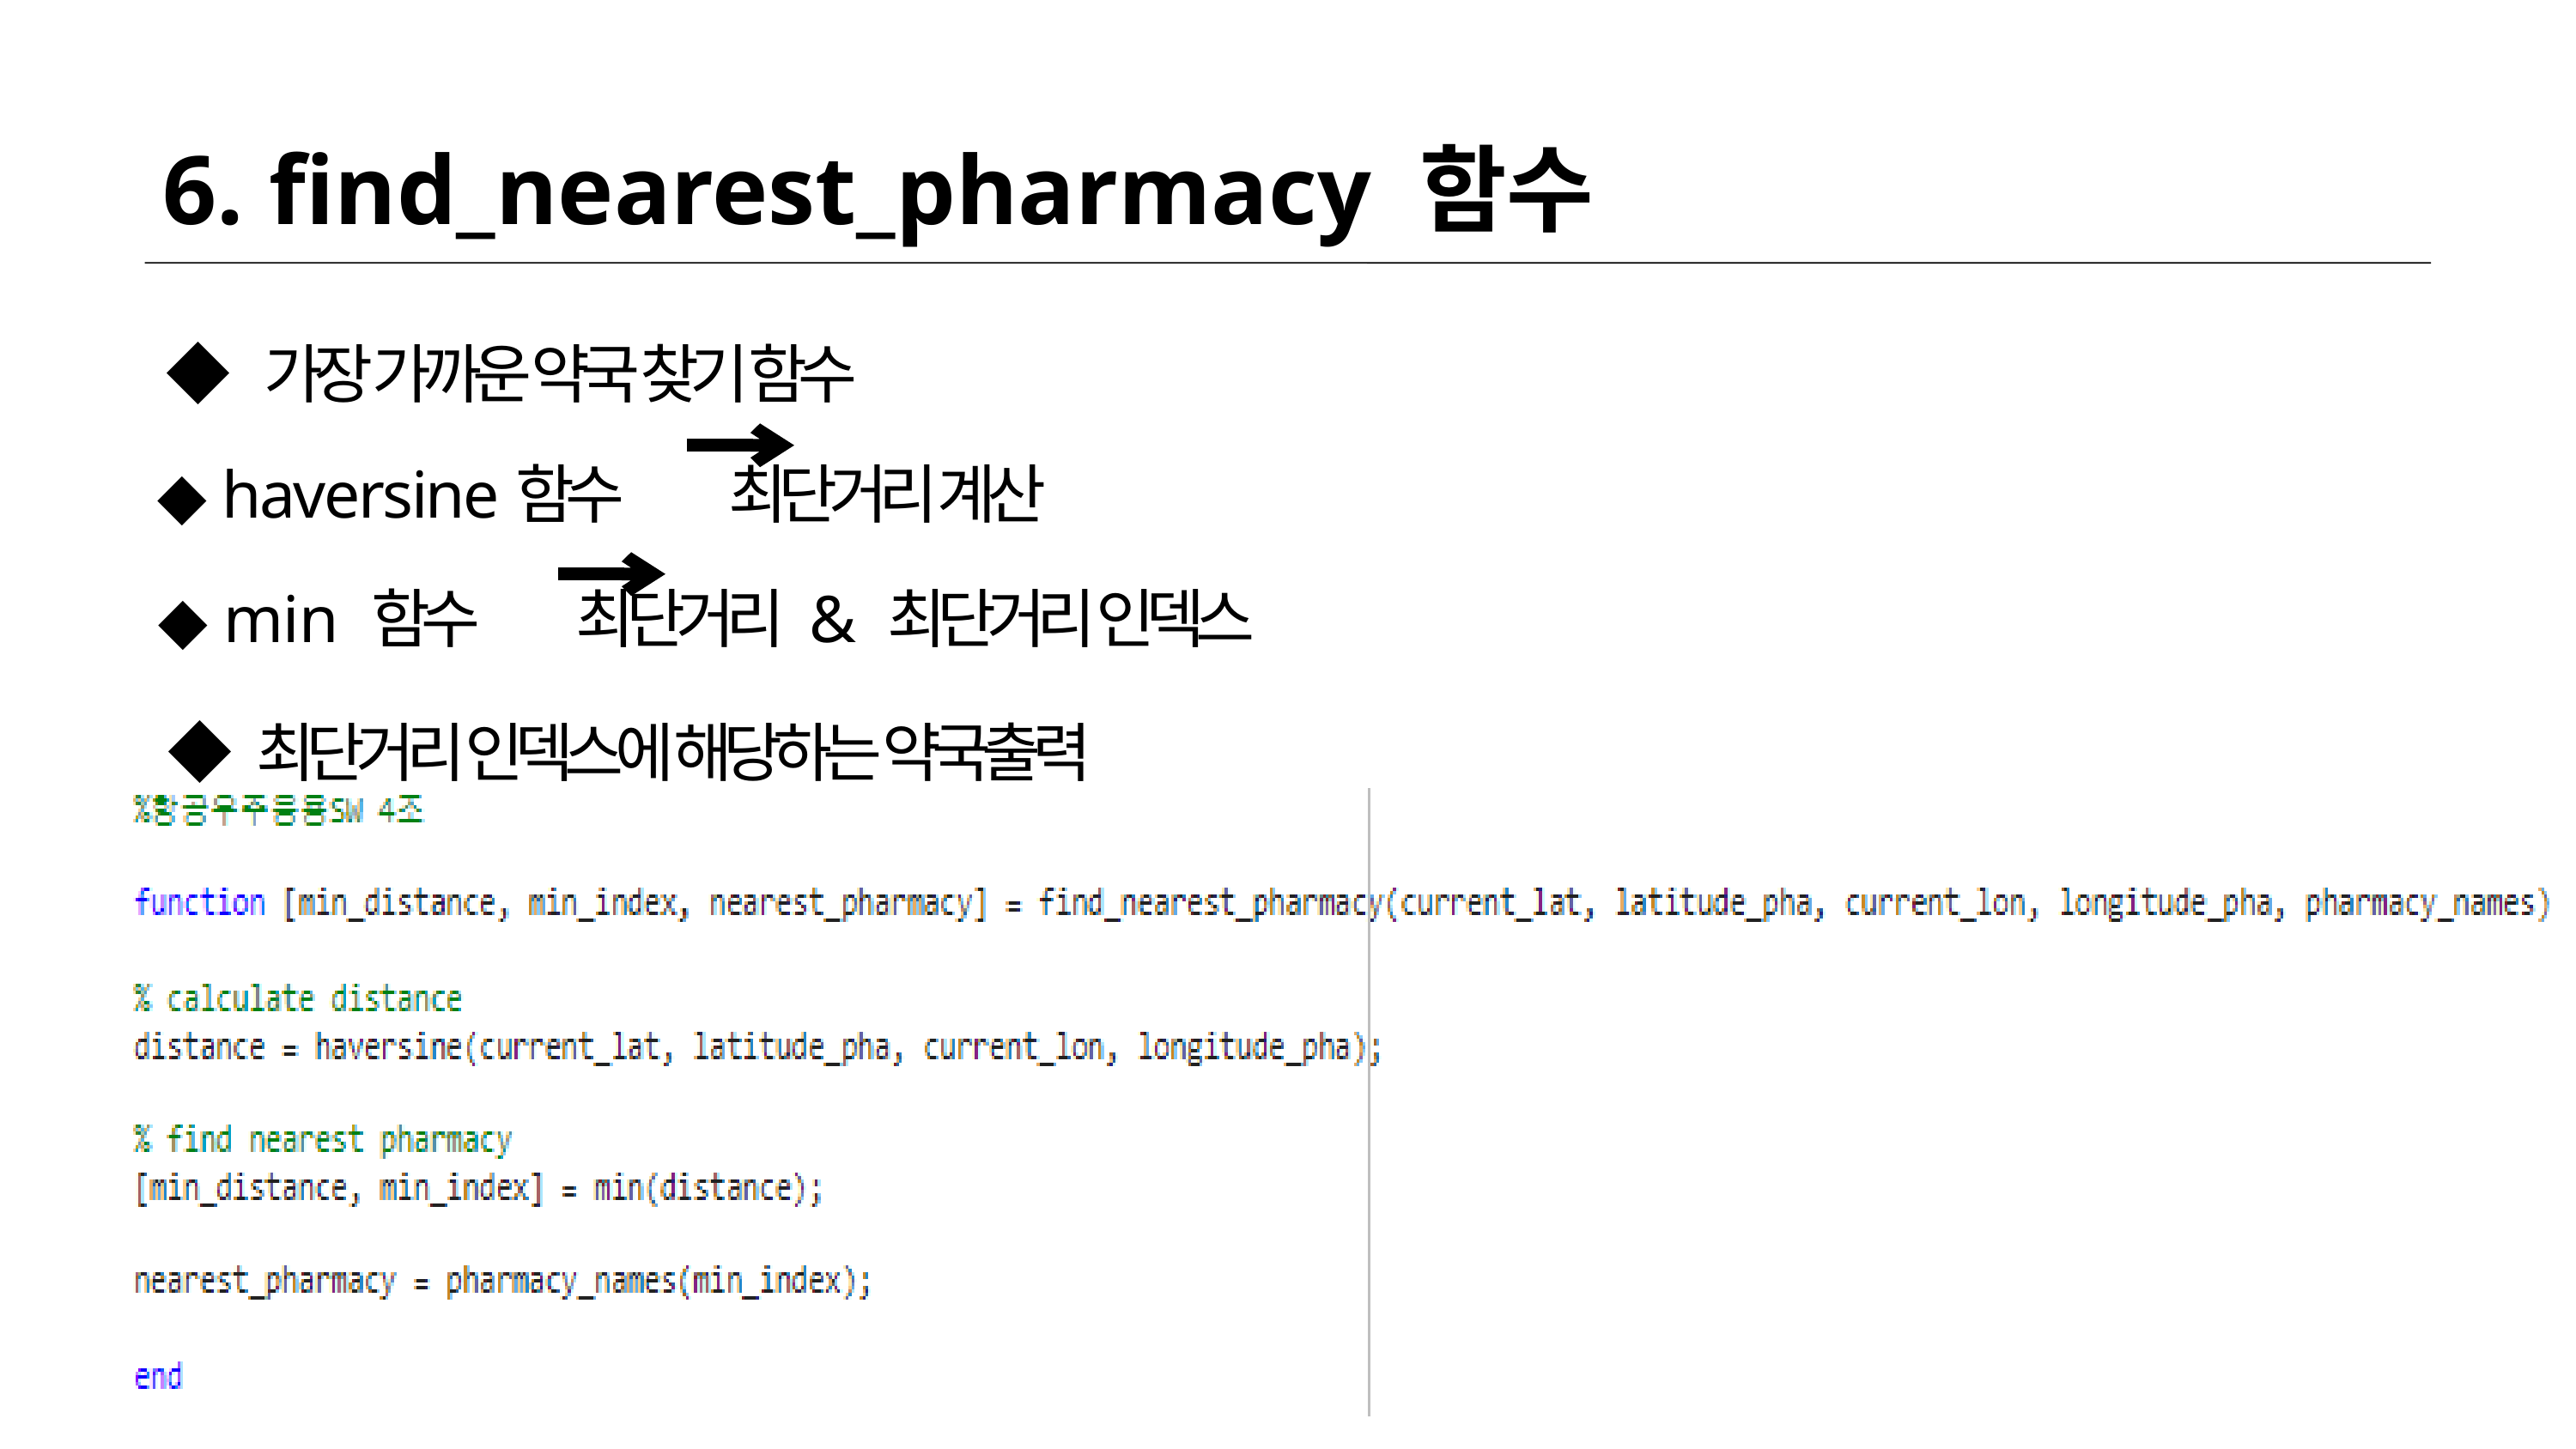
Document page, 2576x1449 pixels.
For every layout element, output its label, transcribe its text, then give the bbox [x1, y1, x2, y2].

text_box ◆ 최단거리 인덱스에 해당하는 약국출력 [97, 563, 2524, 790]
text_box ◆ 가장 가까운 약국 찾기 함수 [96, 185, 2523, 411]
text_box ◆ haversine함수 최단거리 계산 [97, 305, 2524, 531]
picture [110, 788, 2573, 1417]
text_box ◆ min 함수 최단거리 & 최단거리 인덱스 [99, 429, 2525, 656]
text_box 6. find_nearest_pharmacy 함수 [149, 123, 1760, 250]
